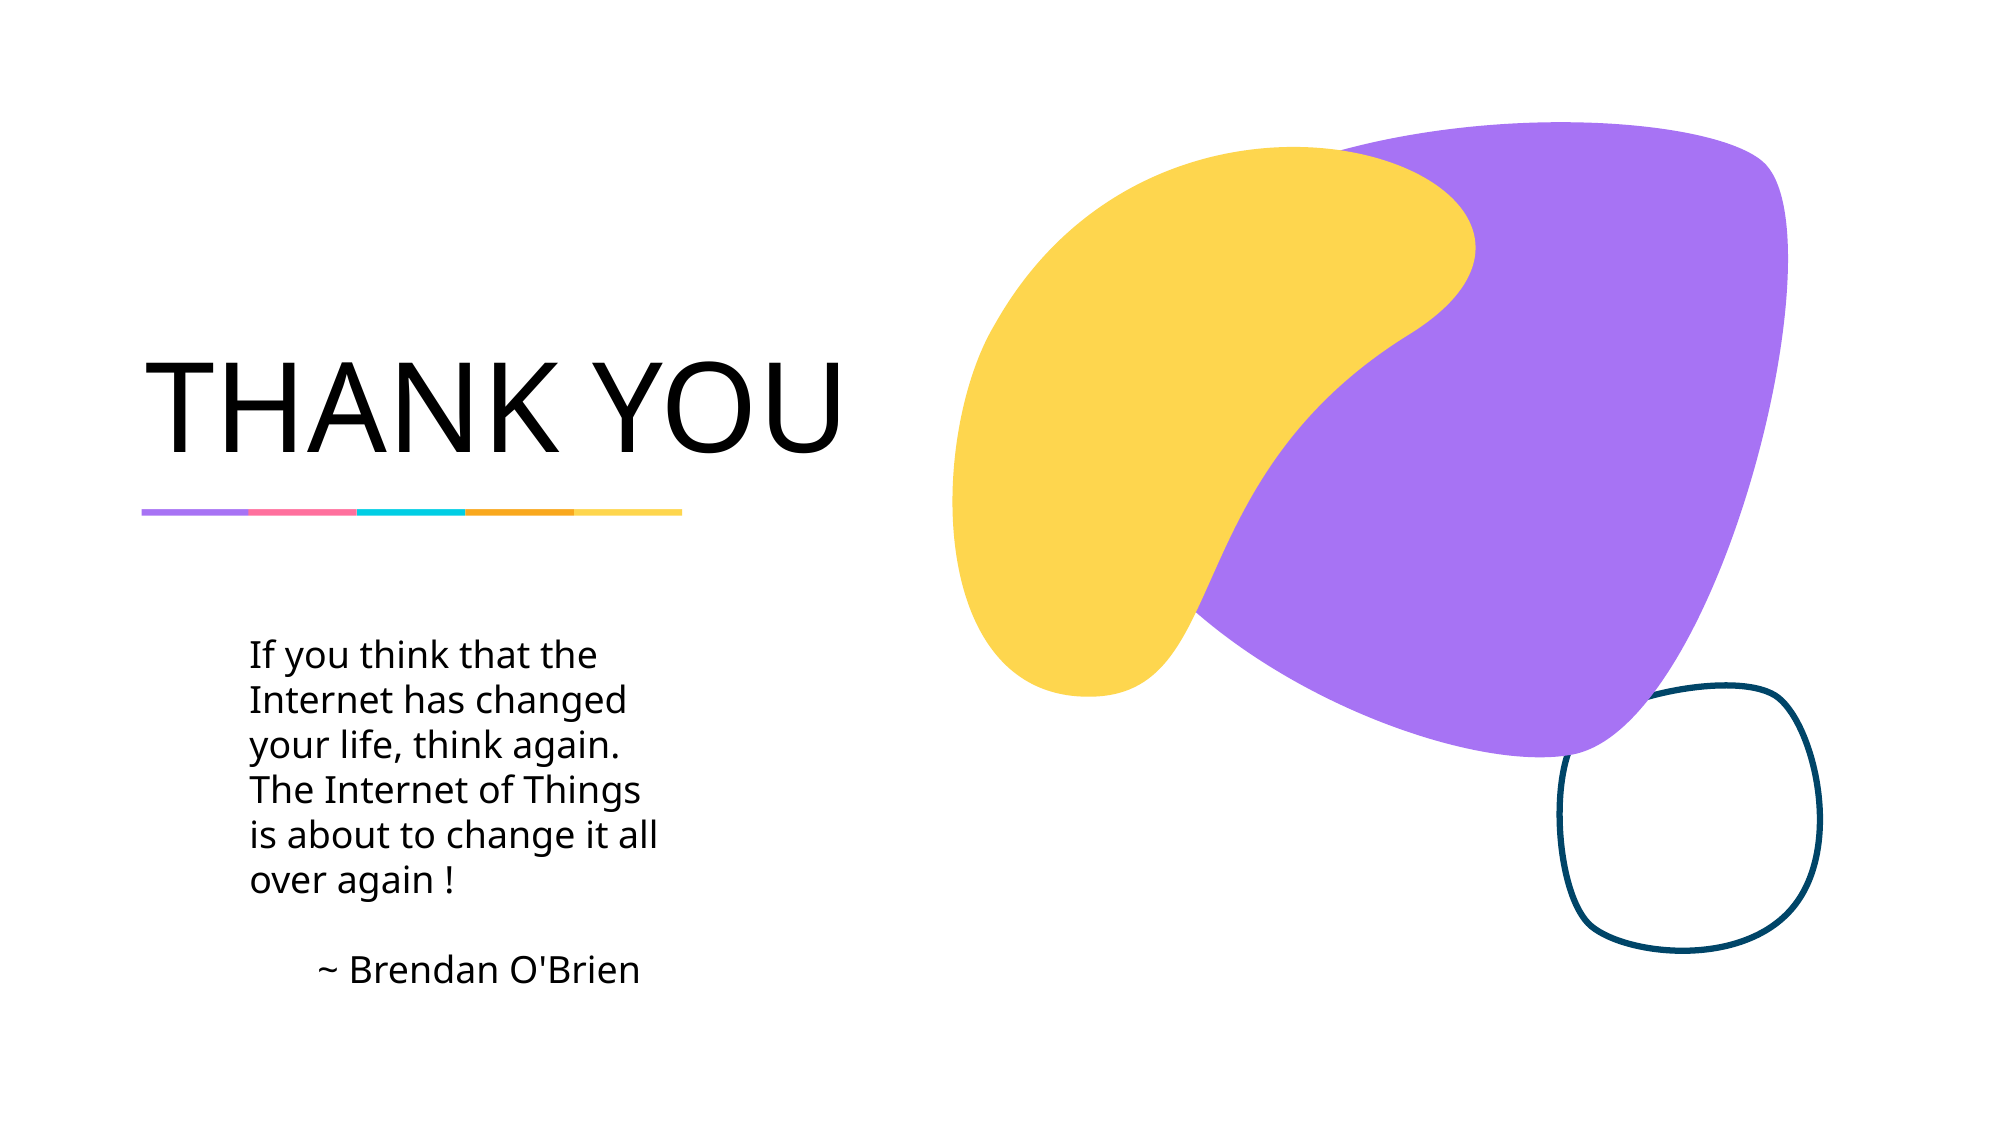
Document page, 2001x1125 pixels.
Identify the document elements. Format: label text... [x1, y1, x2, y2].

list [130, 563, 969, 896]
text_box If you think that the Internet has changed your life, think again. The Internet of Things is about to change it all over again ! ~ Brendan O'Brien [234, 623, 685, 999]
title THANK YOU [130, 337, 969, 464]
